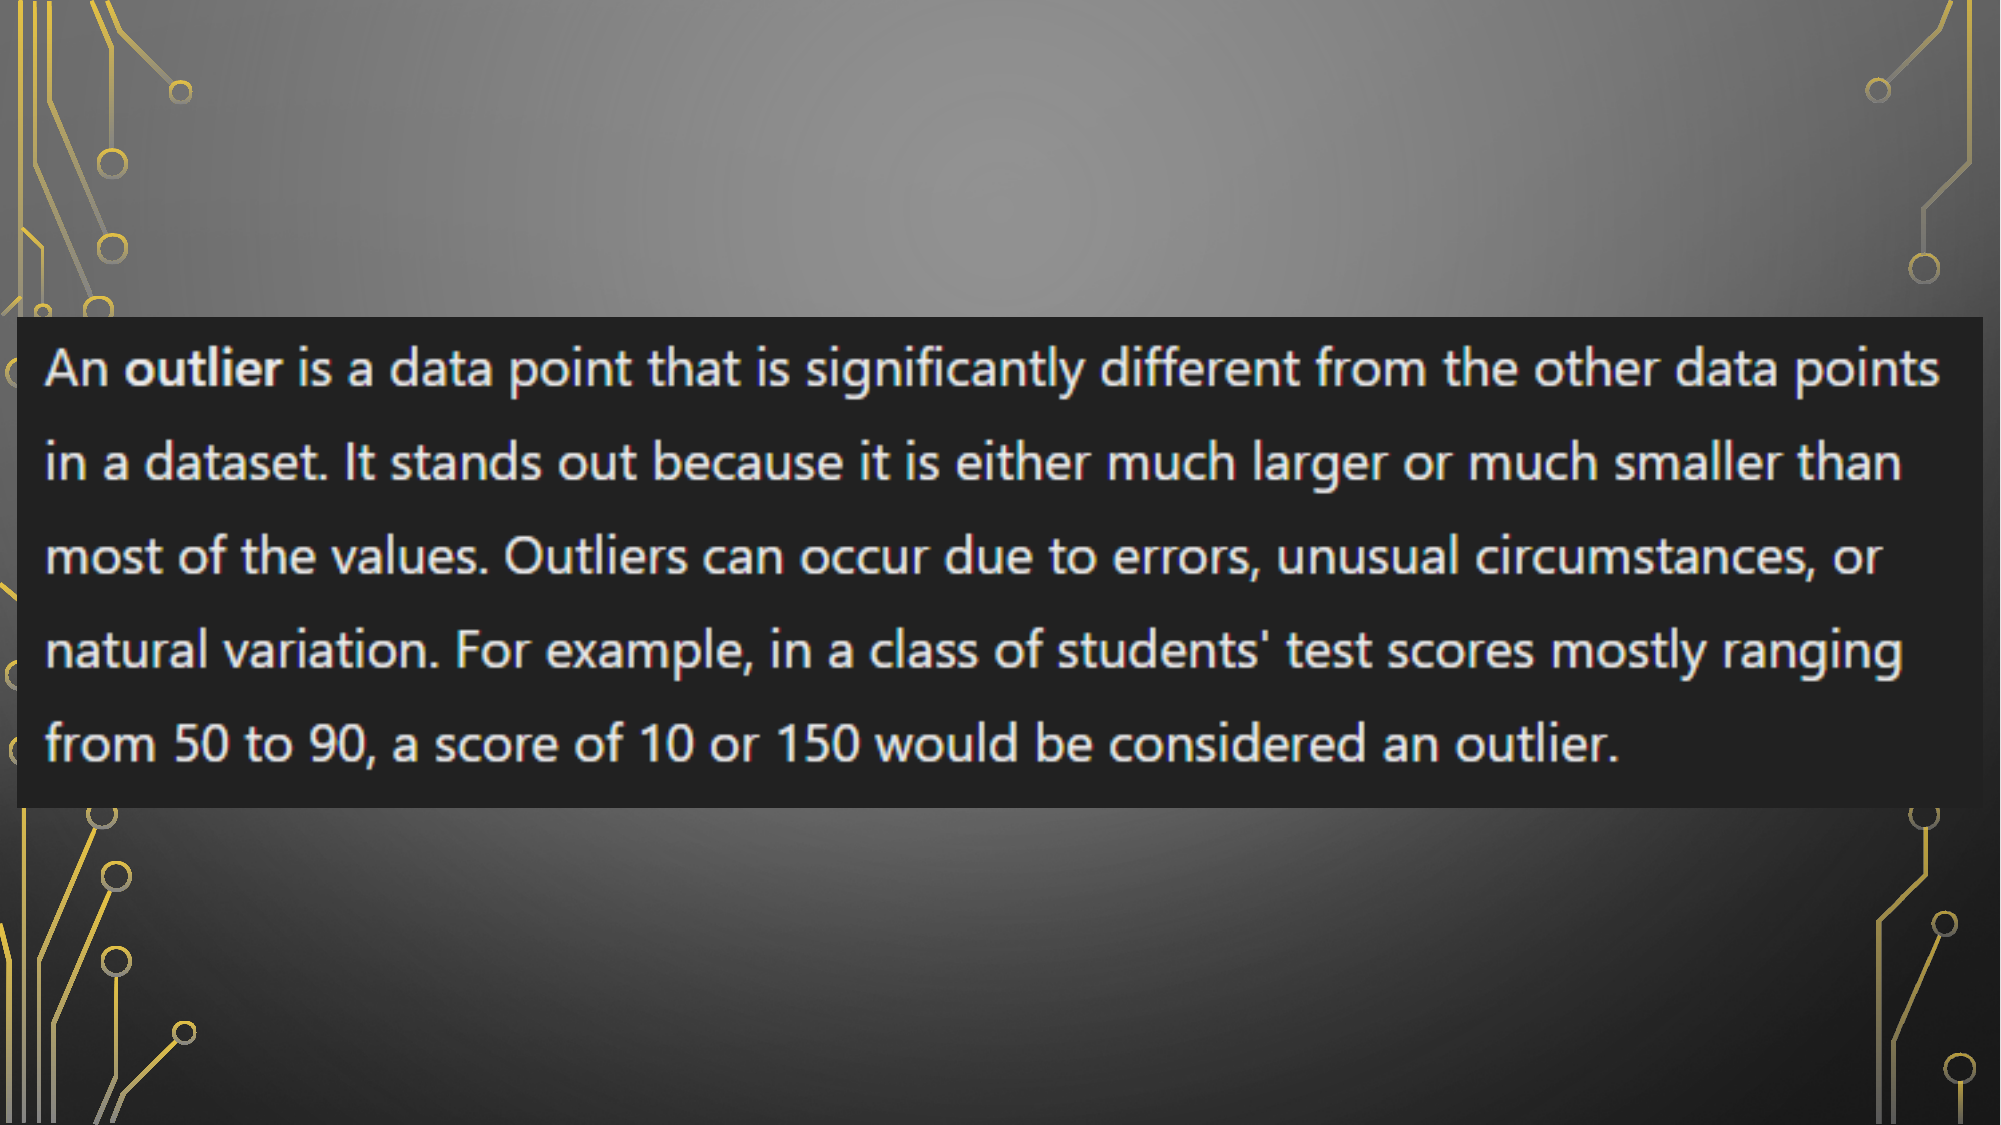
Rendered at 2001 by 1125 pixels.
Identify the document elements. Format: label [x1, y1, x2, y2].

picture [16, 317, 1983, 808]
